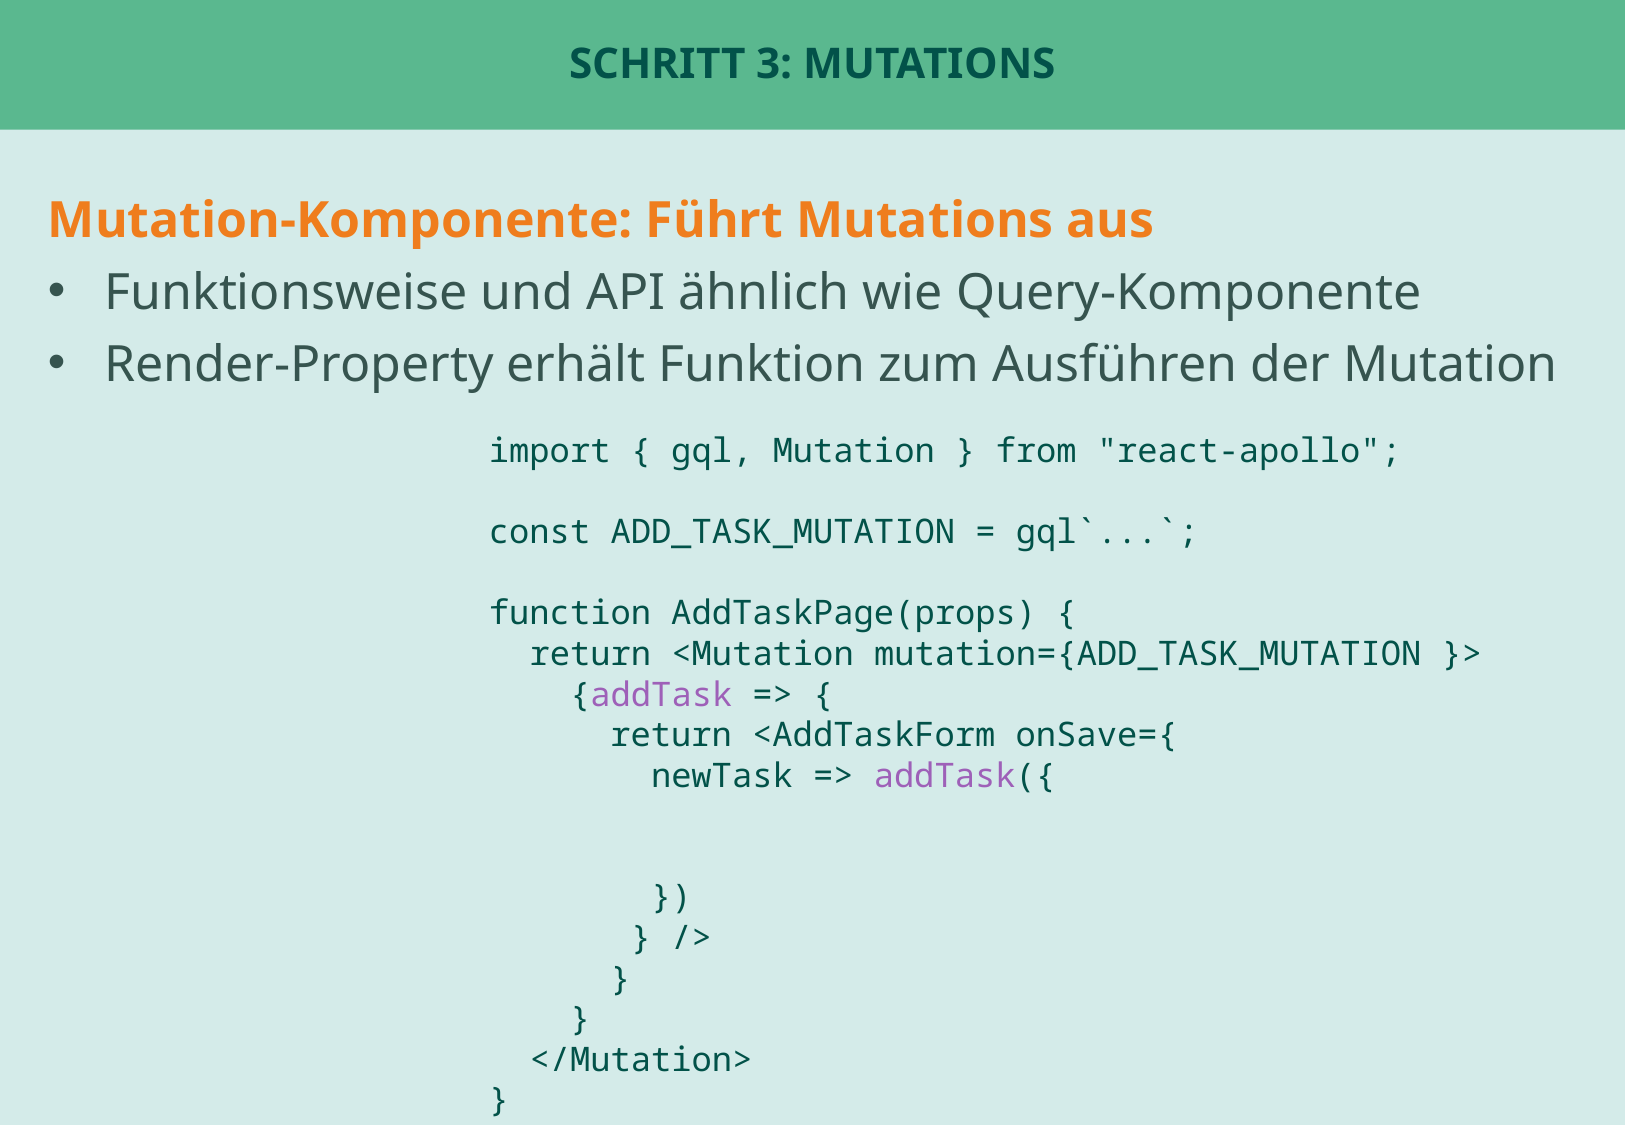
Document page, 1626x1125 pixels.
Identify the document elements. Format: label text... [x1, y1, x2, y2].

text_box Mutation-Komponente: Führt Mutations aus Funktionsweise und API ähnlich wie Query-Komponente Render-Property erhält Funktion zum Ausführen der Mutation [33, 168, 1592, 399]
title Schritt 3: Mutations [0, 0, 1625, 130]
text_box import { gql, Mutation } from "react-apollo"; const ADD_TASK_MUTATION = gql`...`; function AddTaskPage(props) { return <Mutation mutation={ADD_TASK_MUTATION }> {addTask => { return <AddTaskForm onSave={ newTask => addTask({ }) } /> } } </Mutation> } [489, 428, 1592, 1119]
